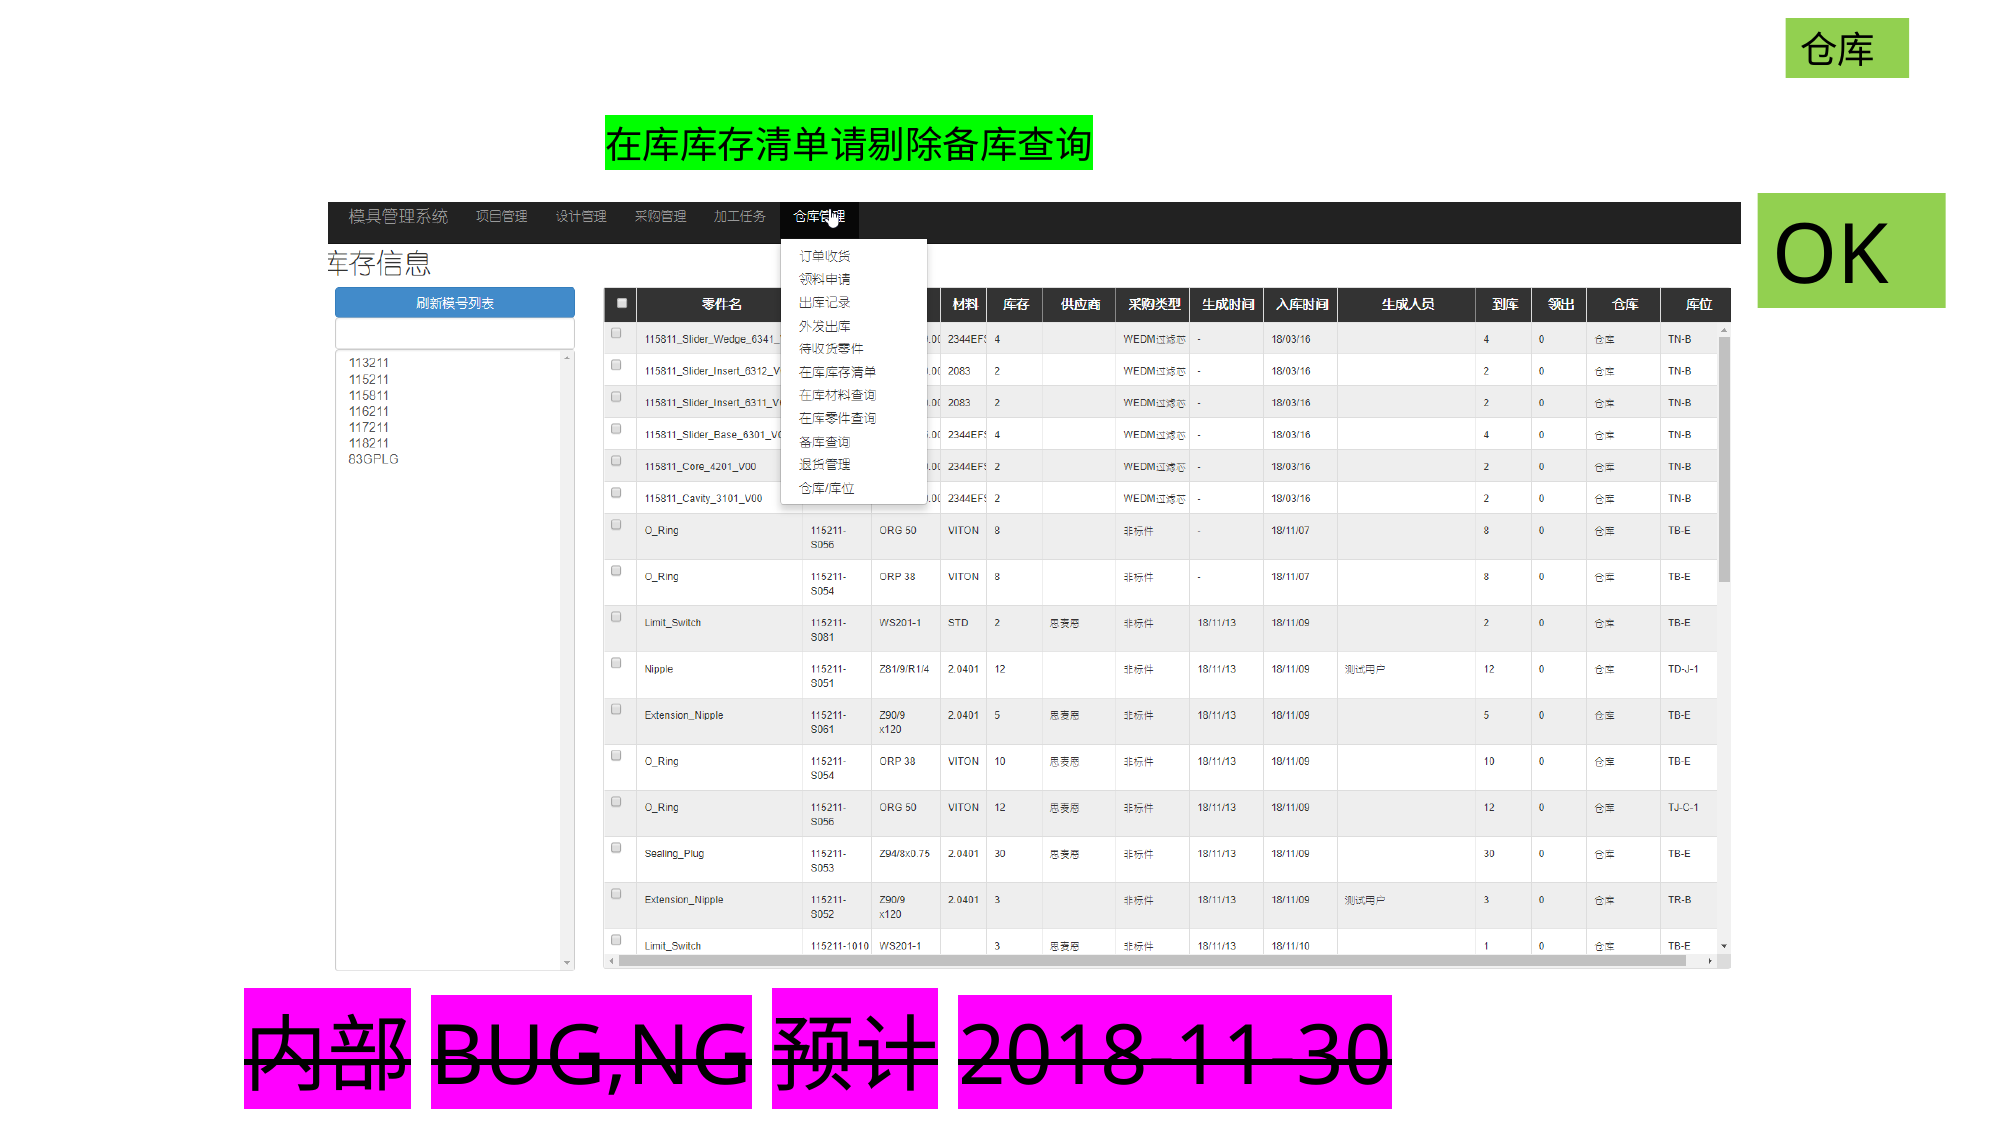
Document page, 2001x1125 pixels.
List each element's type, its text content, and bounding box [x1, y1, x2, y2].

picture [328, 202, 1741, 981]
text_box OK [1757, 193, 1946, 308]
text_box 仓库 [1785, 18, 1910, 78]
text_box 在库库存清单请剔除备库查询 [590, 113, 1108, 174]
text_box 内部BUG,NG预计2018-11-30 [229, 993, 1407, 1109]
